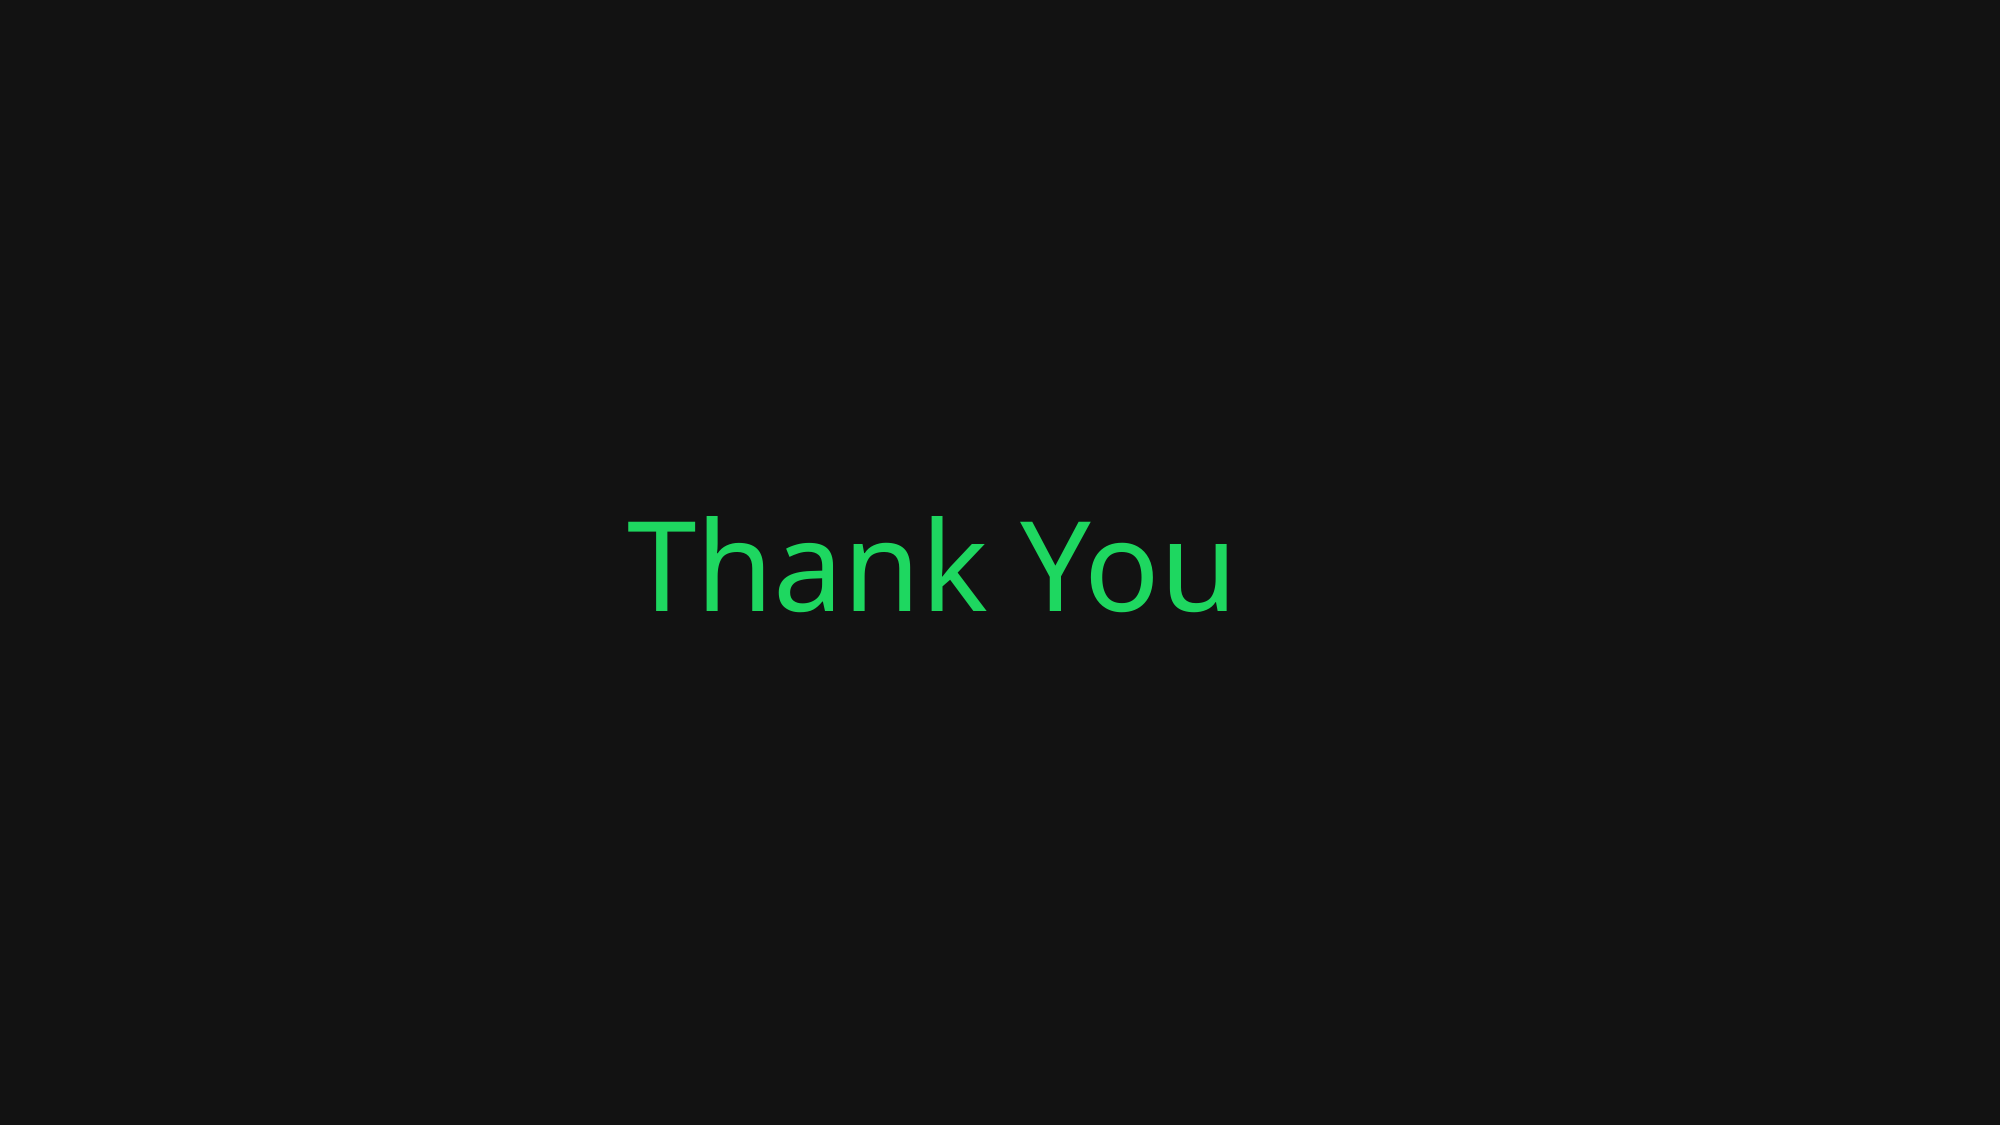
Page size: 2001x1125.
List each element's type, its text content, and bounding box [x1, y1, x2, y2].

text_box Thank You [612, 479, 1253, 644]
